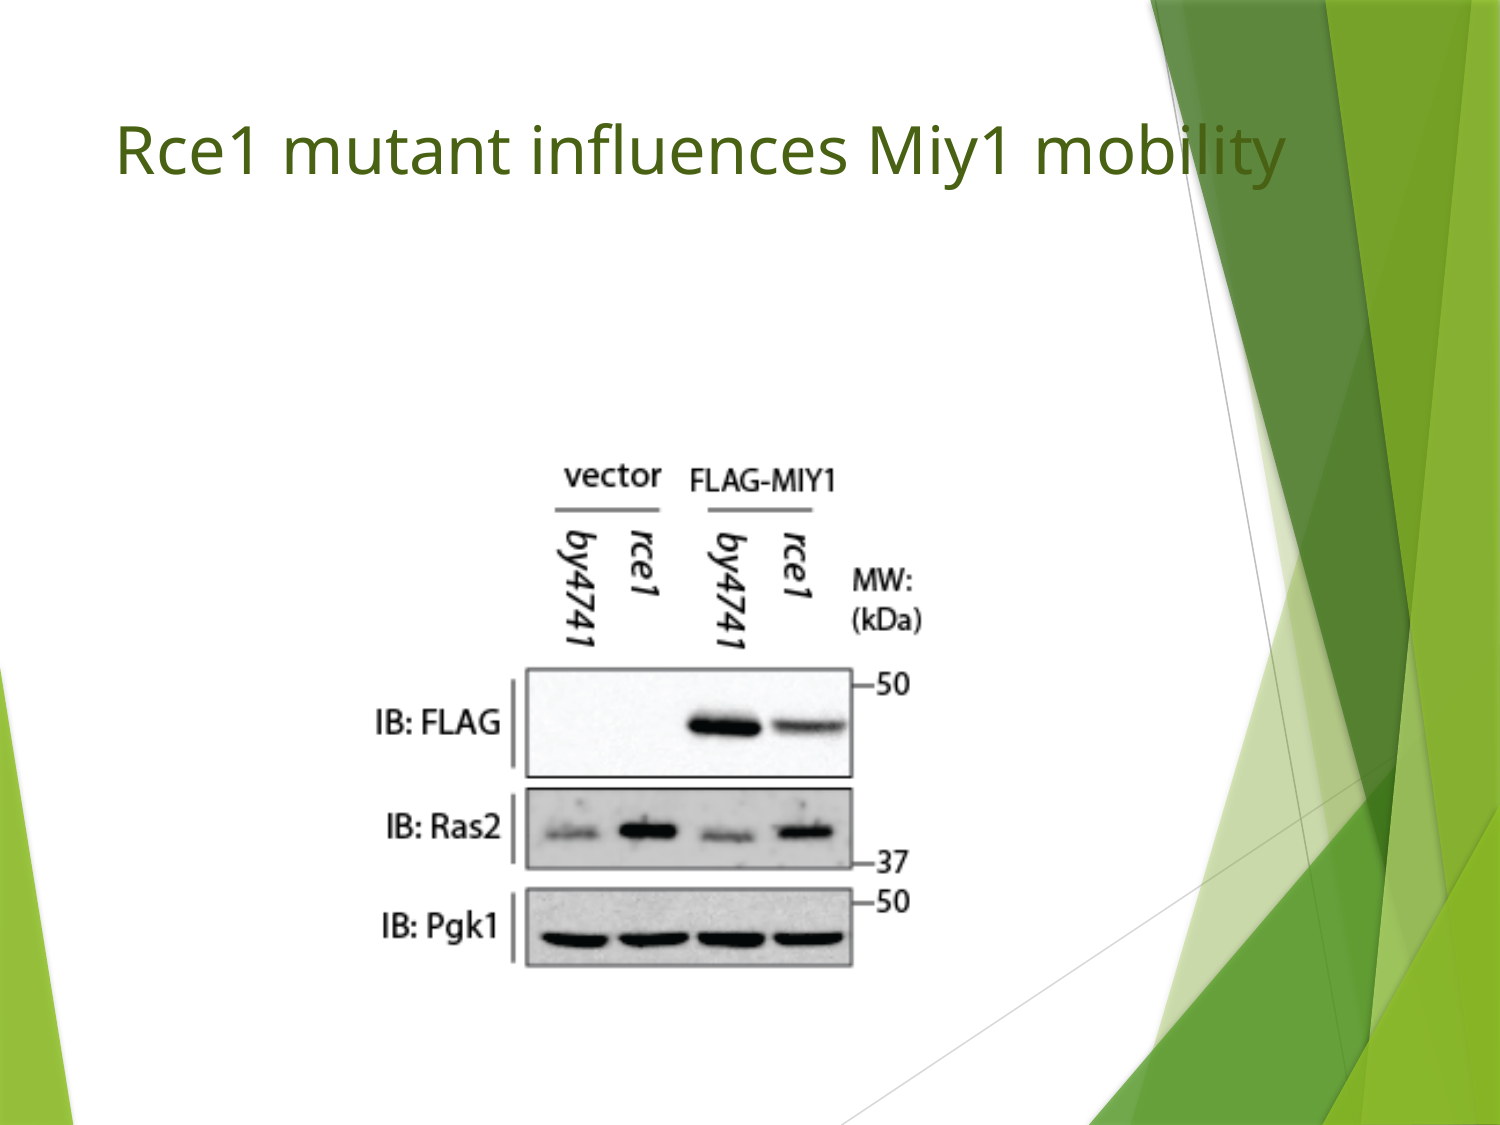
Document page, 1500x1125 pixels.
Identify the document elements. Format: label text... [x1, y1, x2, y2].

title Rce1 mutant influences Miy1 mobility [99, 99, 1385, 317]
picture [324, 394, 985, 1002]
